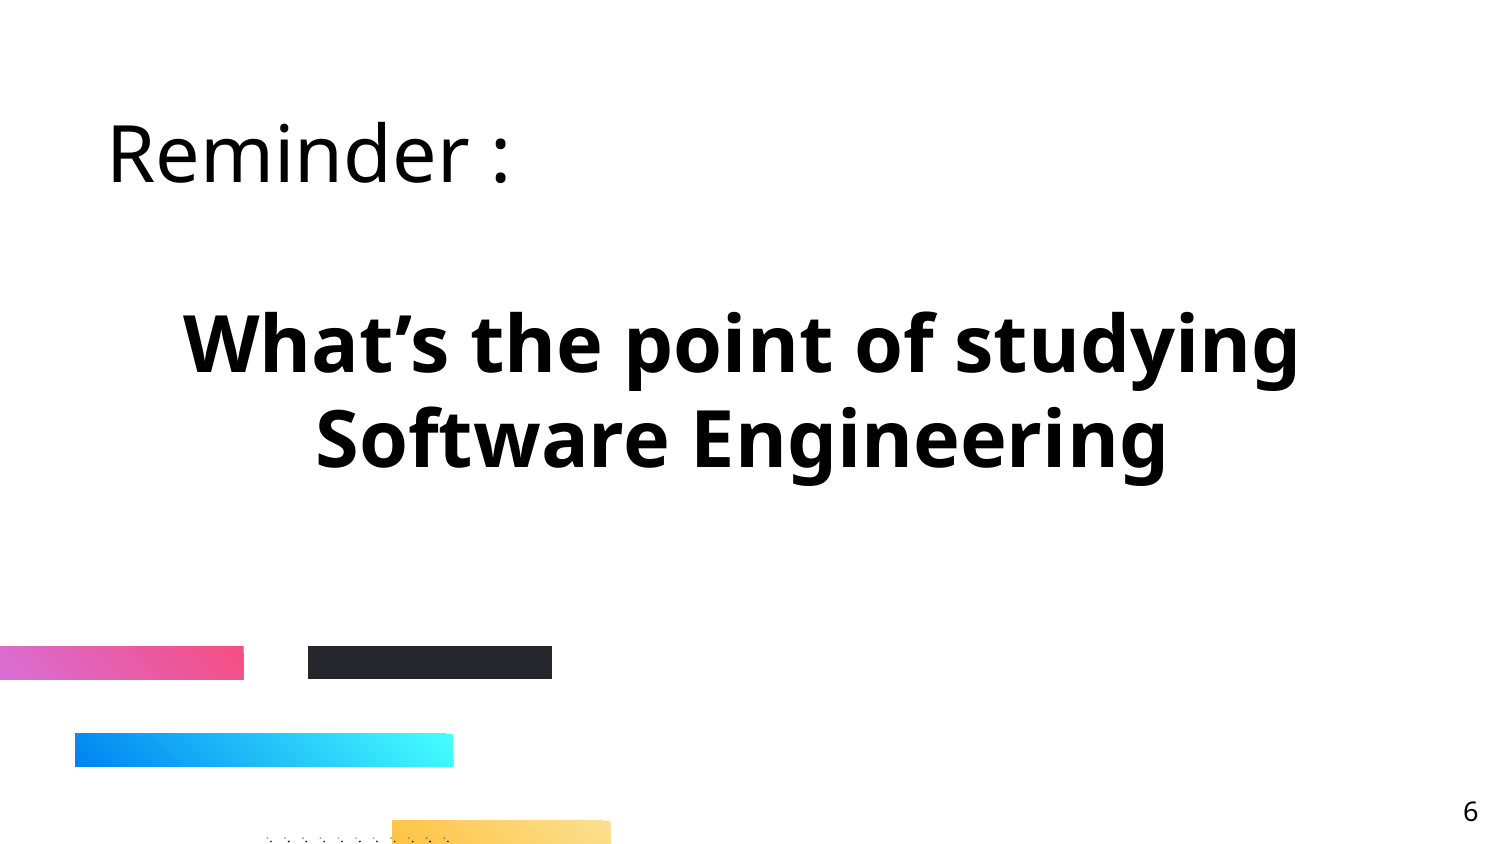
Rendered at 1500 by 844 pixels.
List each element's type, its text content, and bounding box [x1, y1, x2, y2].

title Reminder : What’s the point of studying Software Engineering [91, 88, 1395, 505]
picture [254, 837, 454, 844]
slide_number ‹#› [1403, 779, 1494, 844]
